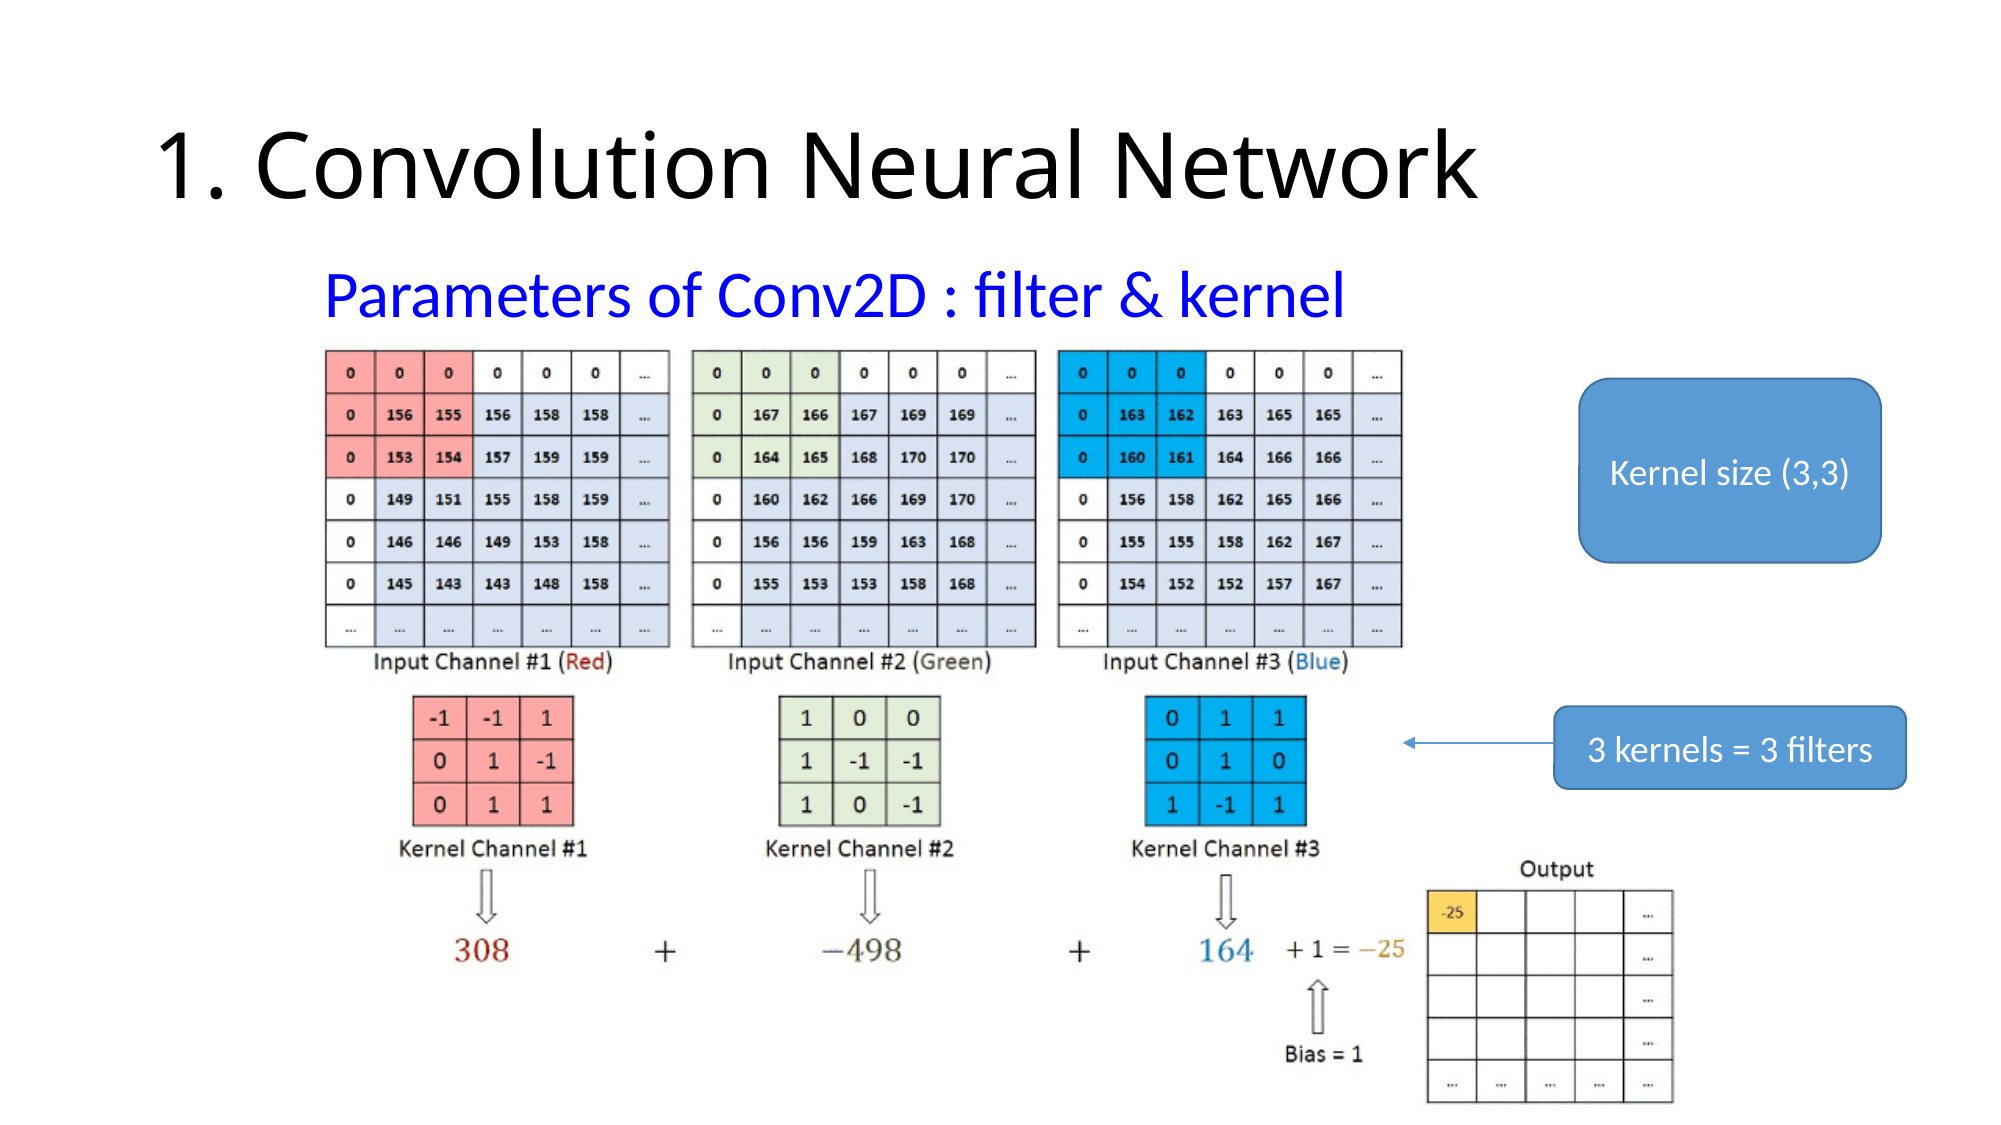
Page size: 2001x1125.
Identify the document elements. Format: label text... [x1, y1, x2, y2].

text_box Kernel size (3,3) [1684, 377, 1883, 564]
title 1. Convolution Neural Network [137, 59, 1863, 278]
text_box 3 kernels = 3 filters [1684, 705, 1908, 790]
text_box Parameters of Conv2D : filter & kernel [309, 243, 1782, 339]
picture [316, 341, 1684, 1111]
